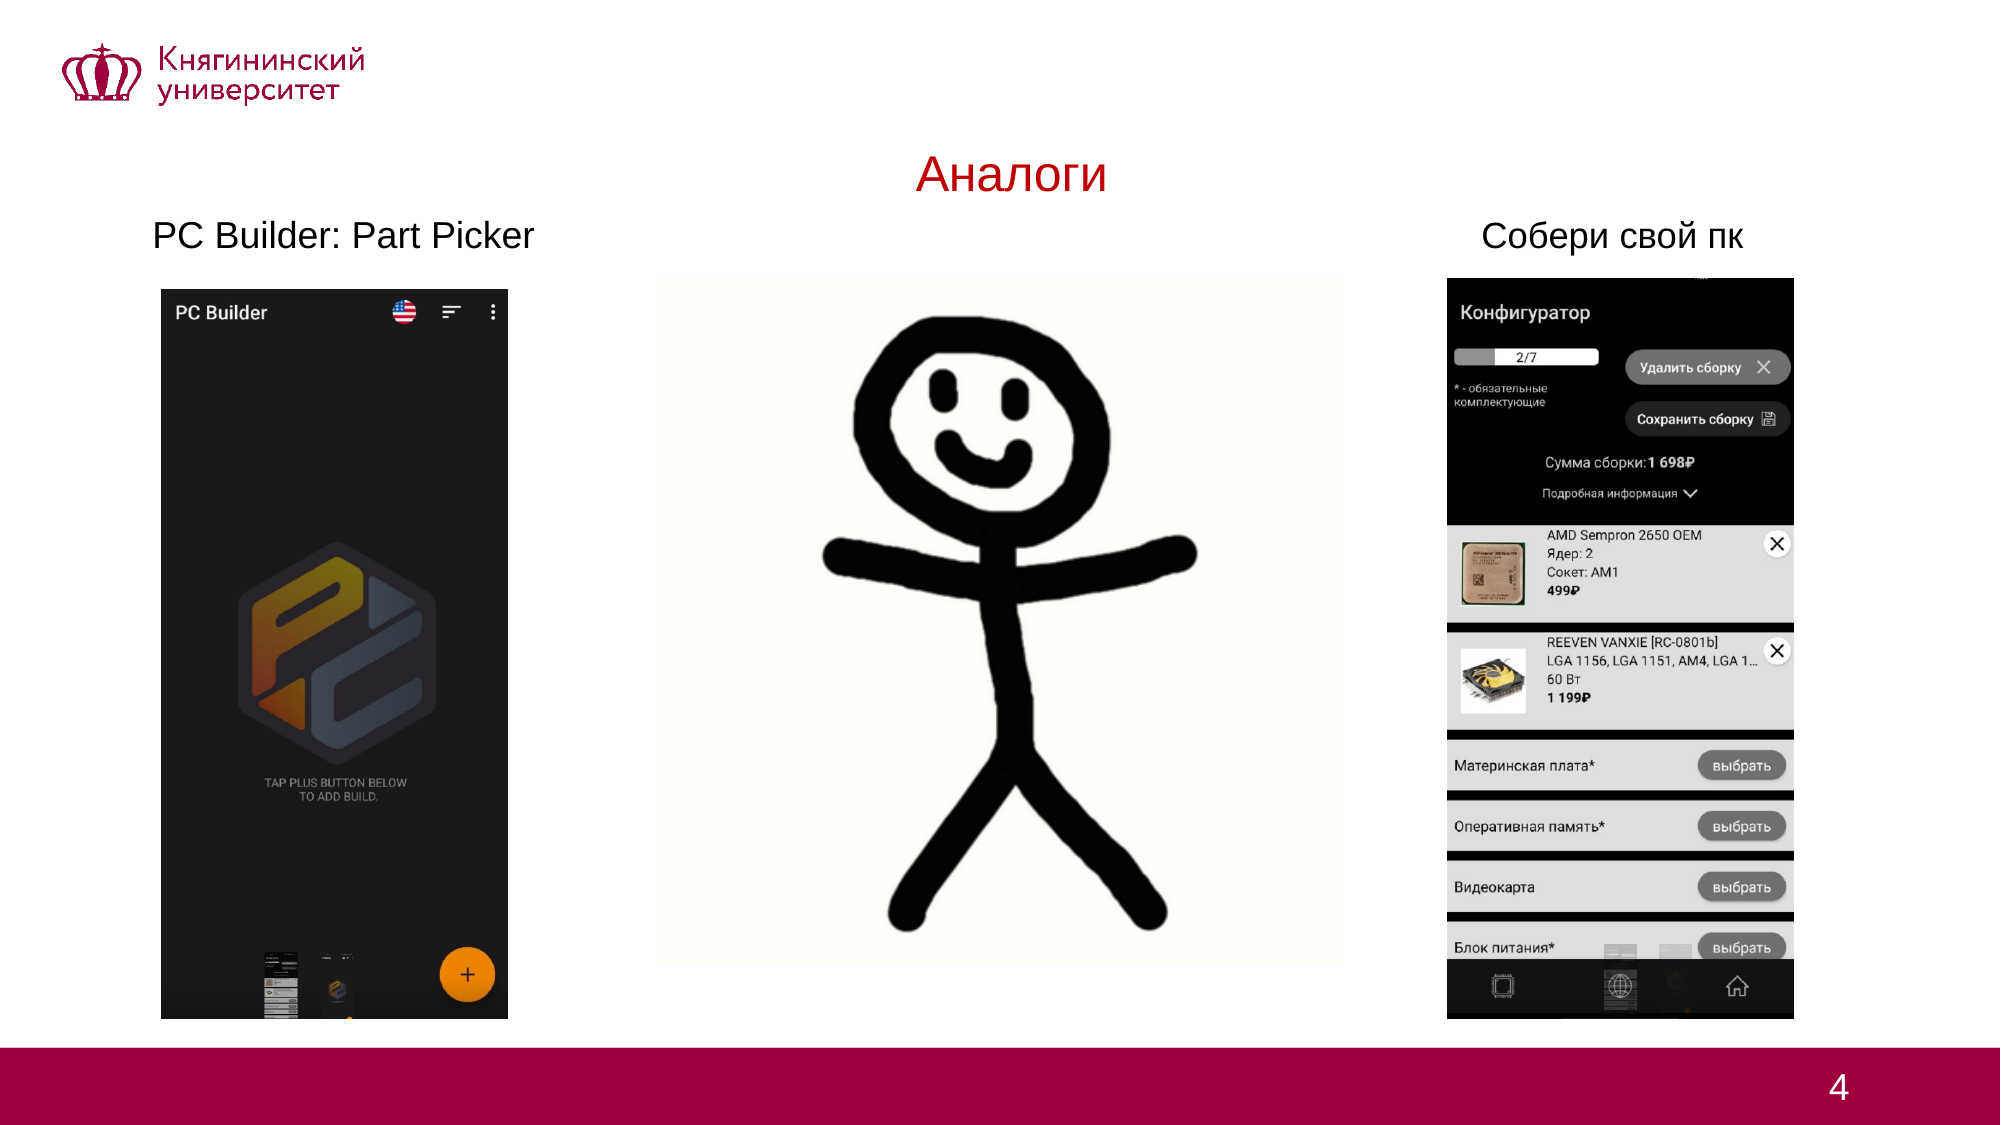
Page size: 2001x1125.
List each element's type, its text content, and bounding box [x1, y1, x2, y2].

slide_number 4 [1414, 1055, 1865, 1116]
text_box PC Builder: Part Picker [137, 190, 604, 309]
picture [161, 288, 508, 1020]
title Аналоги [161, 140, 1863, 211]
text_box Собери свой пк [1466, 190, 1813, 304]
picture [1447, 278, 1794, 1020]
picture [657, 278, 1343, 964]
picture [62, 41, 411, 112]
